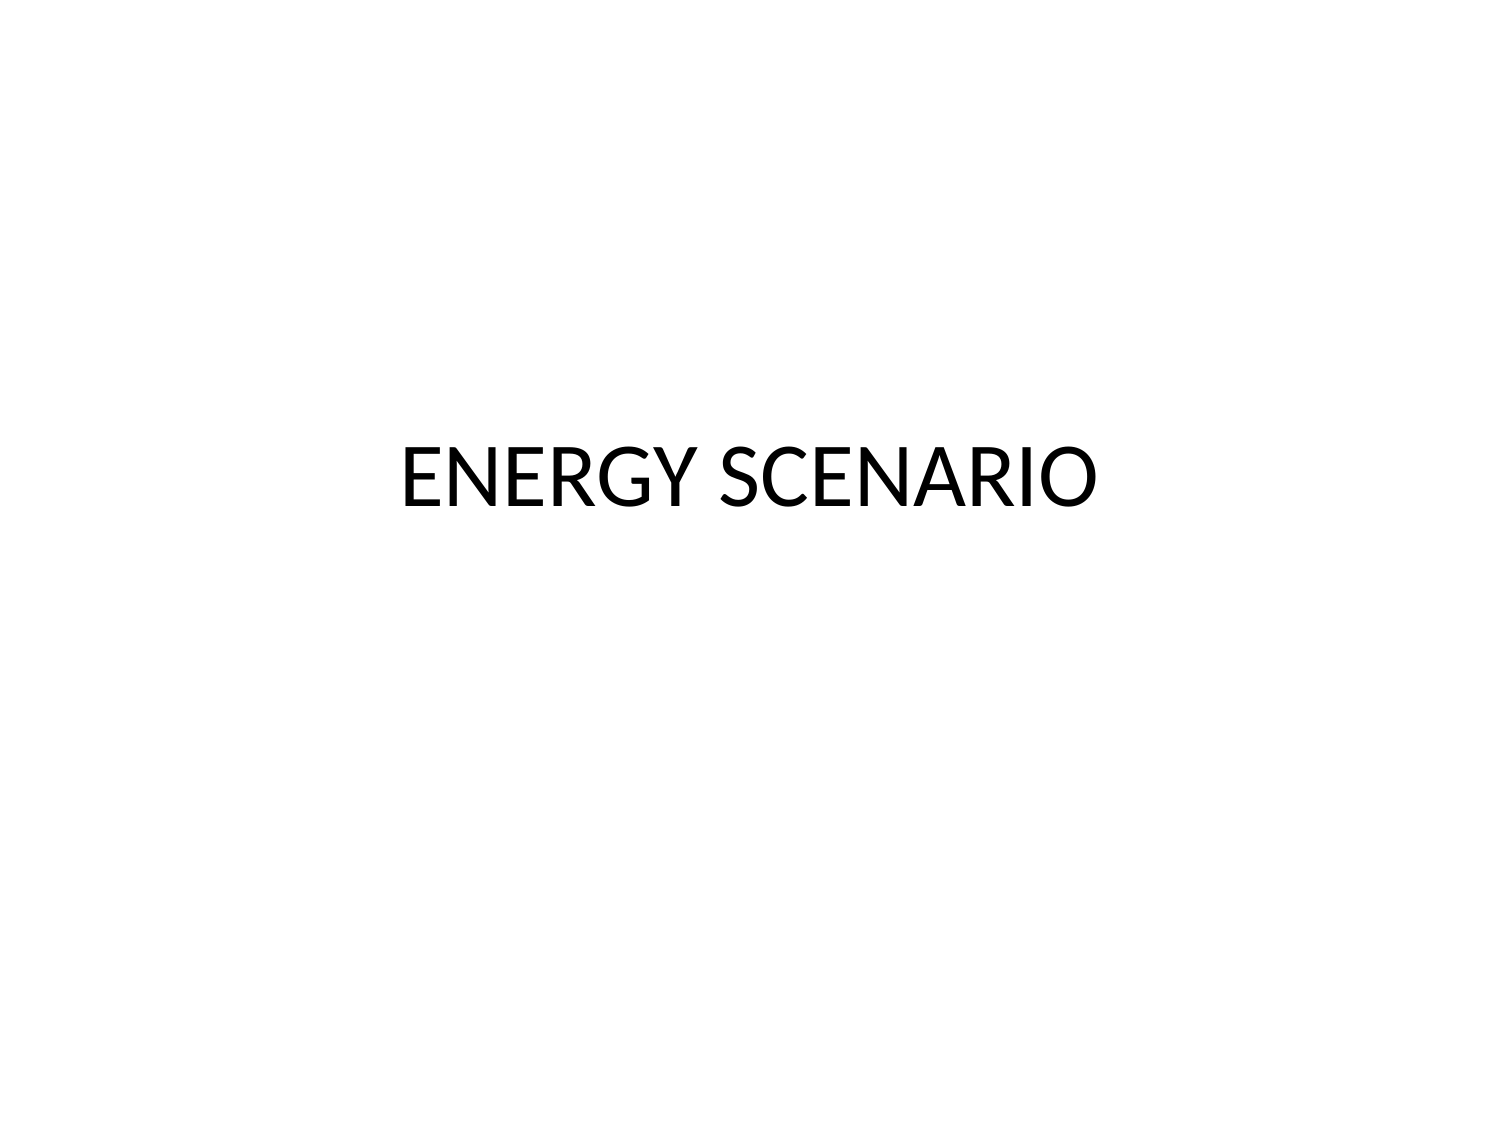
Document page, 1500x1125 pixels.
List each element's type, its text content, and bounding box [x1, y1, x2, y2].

title ENERGY SCENARIO [112, 349, 1388, 591]
